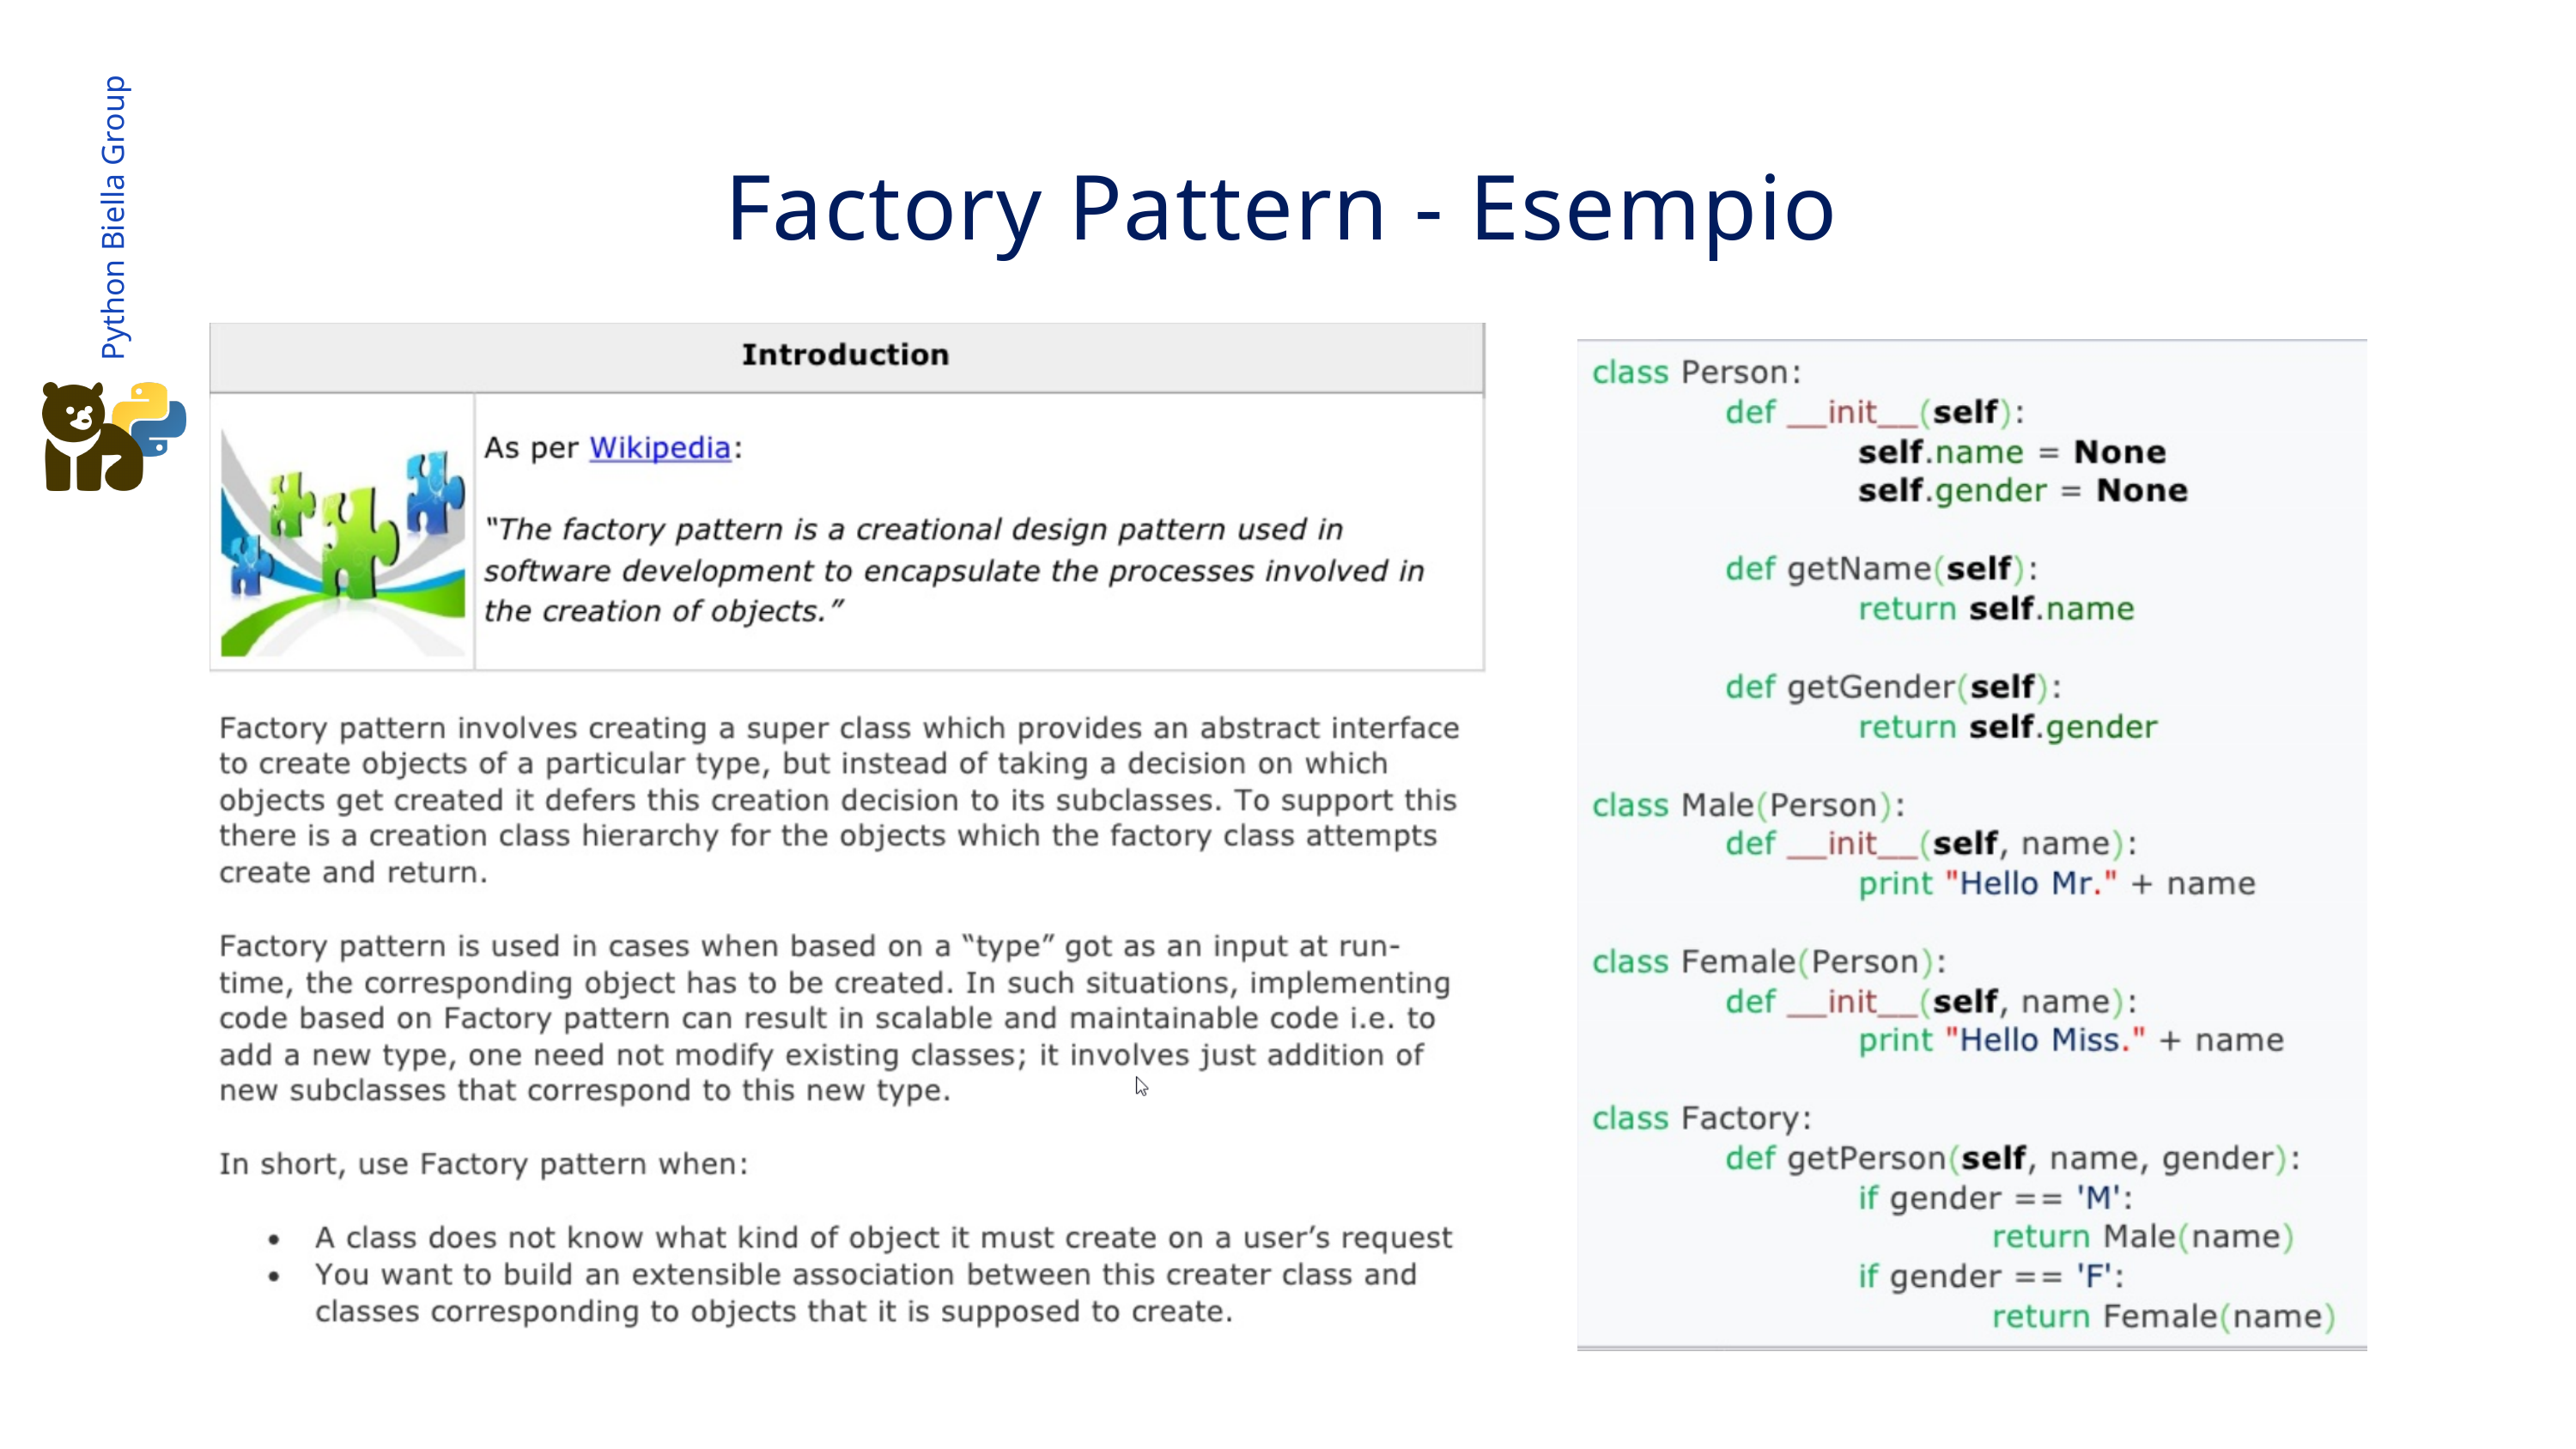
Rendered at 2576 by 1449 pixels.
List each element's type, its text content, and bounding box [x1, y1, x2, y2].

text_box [41, 40, 186, 492]
text_box Factory Pattern - Esempio [214, 158, 2351, 258]
picture [1577, 339, 2367, 1352]
picture [210, 323, 1486, 1356]
